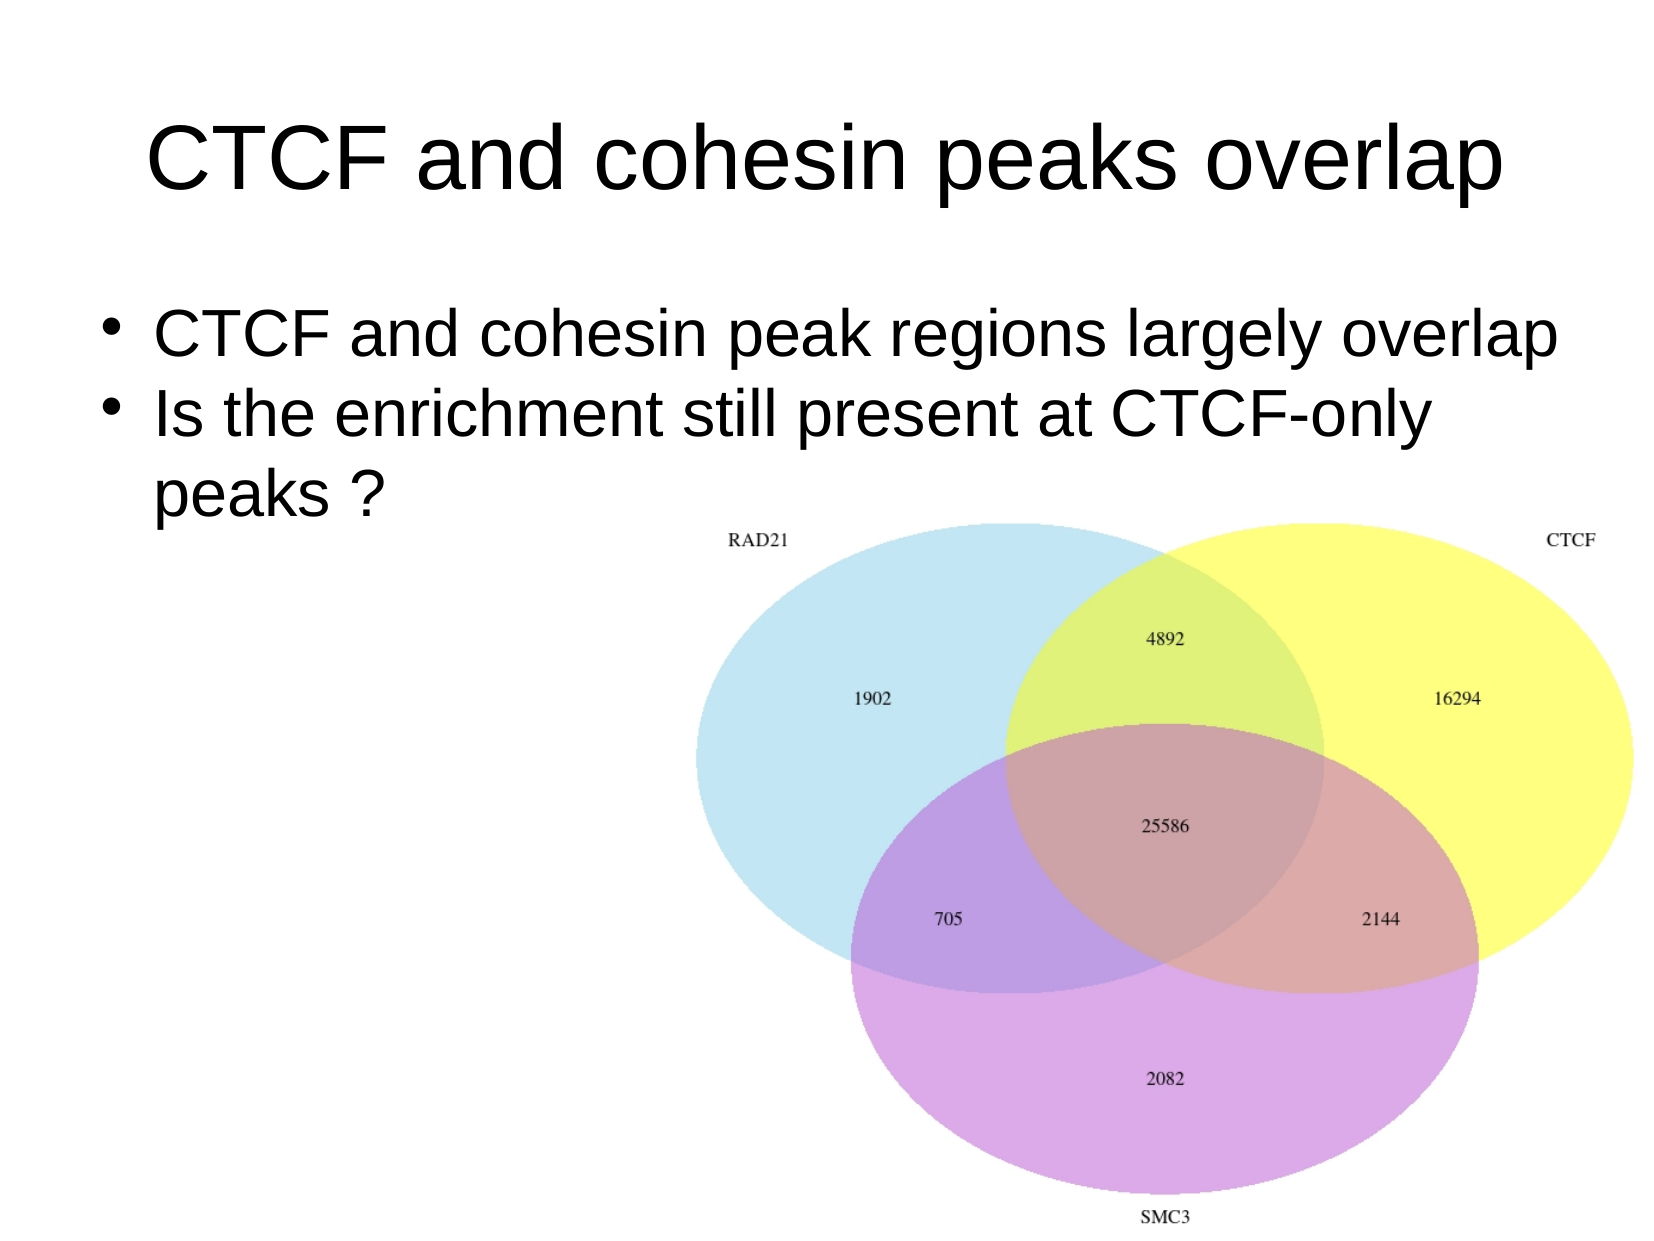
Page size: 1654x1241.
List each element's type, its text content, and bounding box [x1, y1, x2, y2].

picture [675, 507, 1654, 1241]
text_box CTCF and cohesin peak regions largely overlap Is the enrichment still present at CTCF-only peaks ? [82, 289, 1571, 1009]
text_box CTCF and cohesin peaks overlap [82, 49, 1571, 257]
